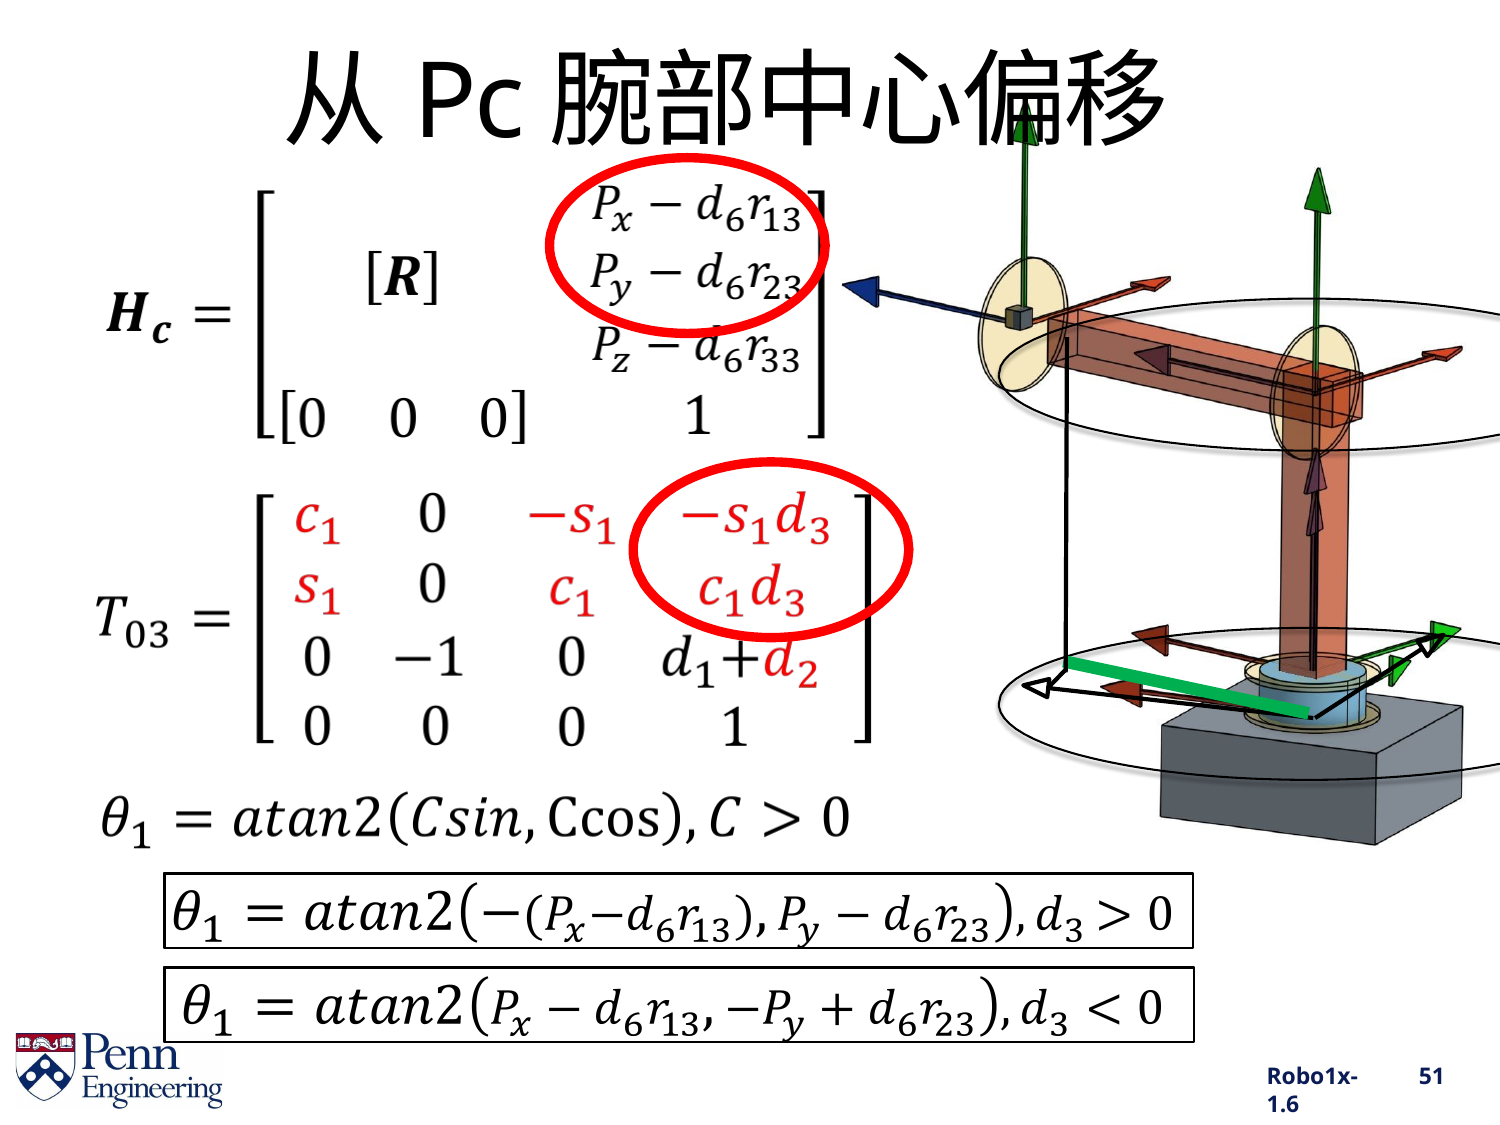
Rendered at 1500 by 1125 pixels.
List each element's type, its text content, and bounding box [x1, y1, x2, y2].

text_box [999, 656, 1091, 704]
picture [15, 1033, 223, 1110]
text_box [1049, 662, 1166, 693]
text_box [991, 624, 1500, 792]
text_box [90, 482, 898, 748]
slide_number 51 [1414, 1058, 1449, 1125]
text_box [1431, 635, 1500, 653]
text_box [998, 374, 1066, 422]
text_box [818, 76, 1500, 857]
text_box Robo1x-1.6 [1264, 1058, 1390, 1117]
text_box [991, 295, 1500, 462]
text_box [85, 779, 883, 851]
text_box [1417, 634, 1444, 657]
text_box [633, 461, 909, 638]
text_box [1023, 679, 1050, 698]
title 从Pc腕部中心偏移 [107, 0, 1392, 221]
text_box [164, 873, 1193, 949]
text_box [998, 298, 1500, 375]
text_box [1067, 382, 1500, 451]
text_box [75, 167, 877, 463]
text_box [549, 157, 826, 334]
text_box [998, 703, 1500, 780]
text_box [1066, 627, 1440, 684]
text_box [164, 967, 1194, 1043]
